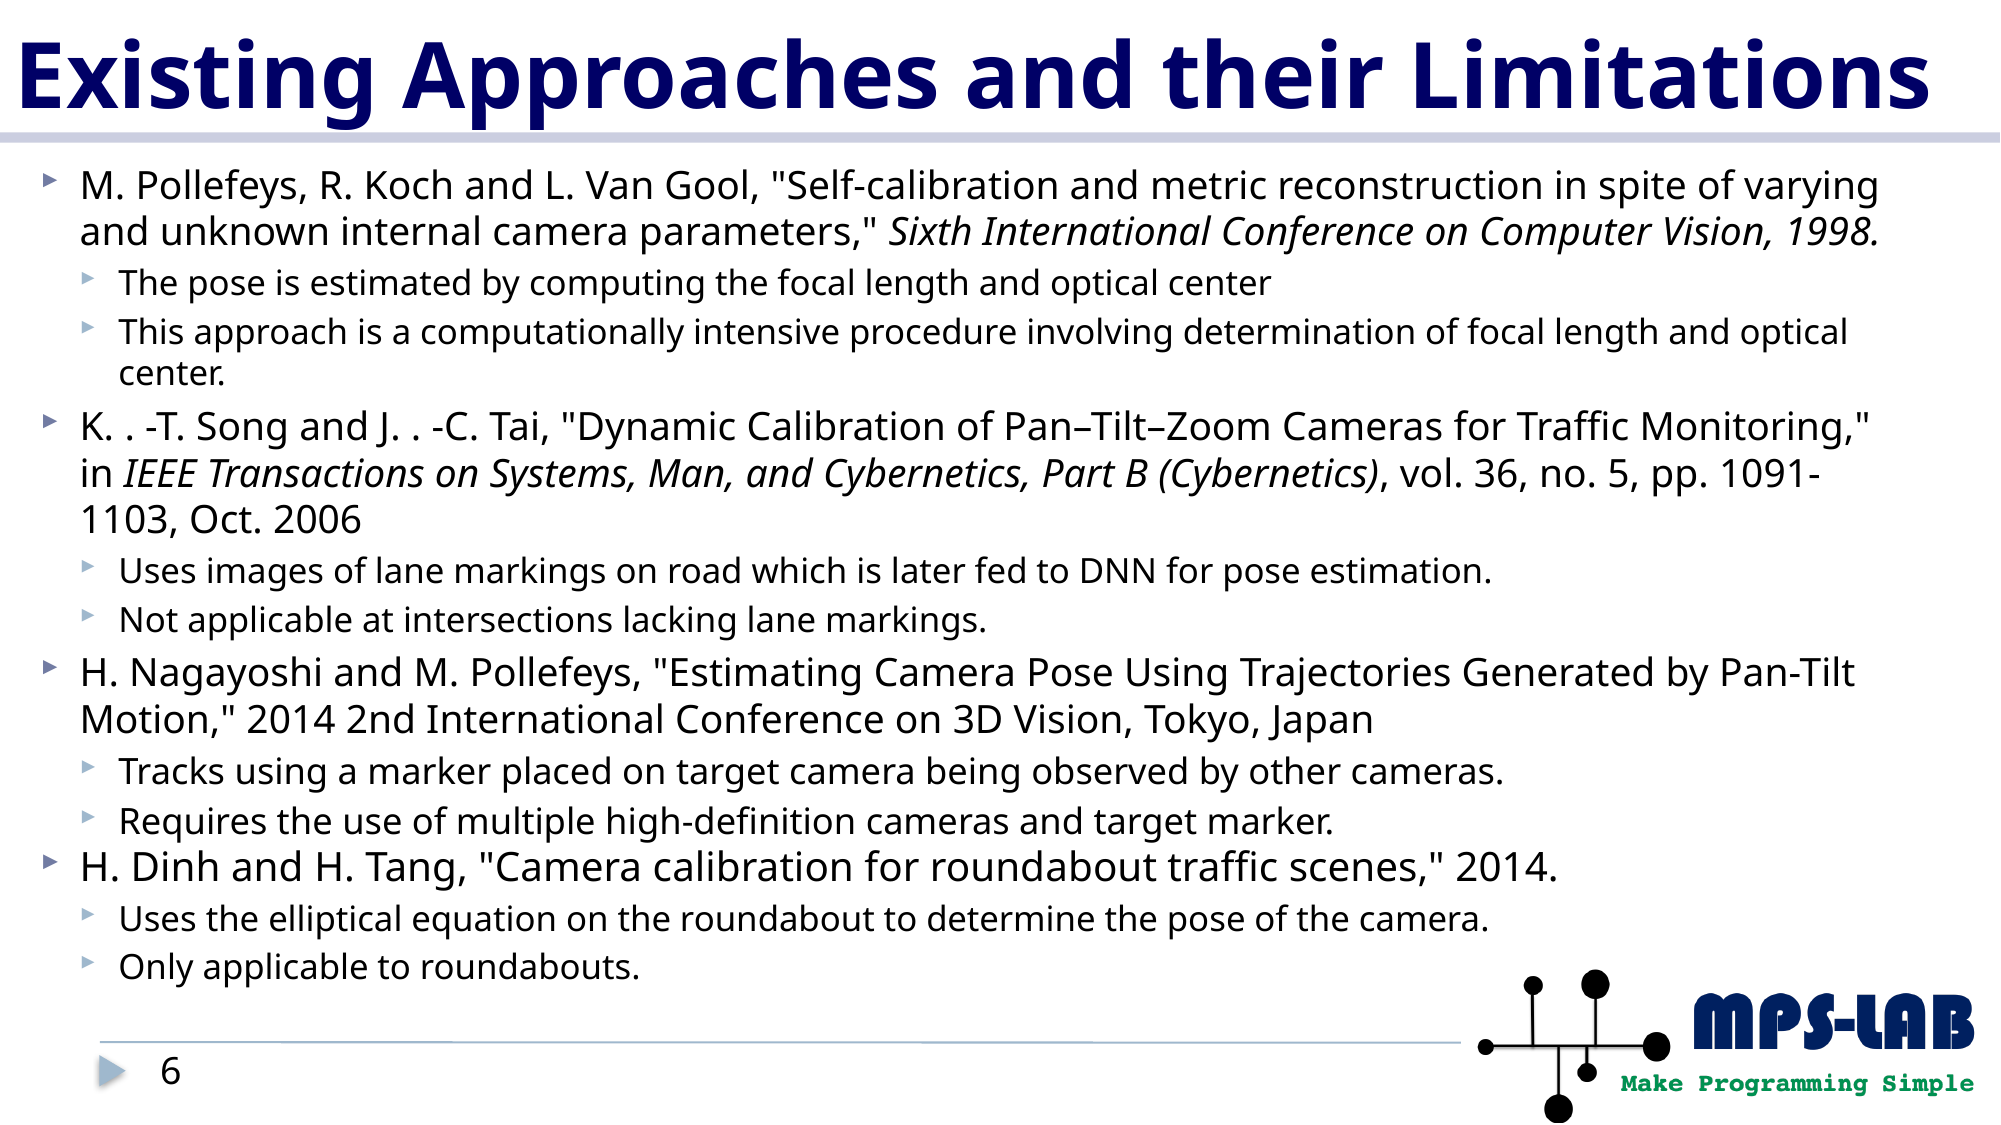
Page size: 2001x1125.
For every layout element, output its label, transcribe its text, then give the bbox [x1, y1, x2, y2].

title Existing Approaches and their Limitations [0, 0, 2000, 134]
picture [1477, 950, 2001, 1123]
list M. Pollefeys, R. Koch and L. Van Gool, "Self-calibration and metric reconstruction in spite of varying and unknown internal camera parameters," Sixth International Conference on Computer Vision, 1998. The pose is estimated by computing the focal length and optical center This approach is a computationally intensive procedure involving determination of focal length and optical center. K. . -T. Song and J. . -C. Tai, "Dynamic Calibration of Pan–Tilt–Zoom Cameras for Traffic Monitoring," in IEEE Transactions on Systems, Man, and Cybernetics, Part B (Cybernetics), vol. 36, no. 5, pp. 1091-1103, Oct. 2006 Uses images of lane markings on road which is later fed to DNN for pose estimation. Not applicable at intersections lacking lane markings. H. Nagayoshi and M. Pollefeys, "Estimating Camera Pose Using Trajectories Generated by Pan-Tilt Motion," 2014 2nd International Conference on 3D Vision, Tokyo, Japan Tracks using a marker placed on target camera being observed by other cameras. Requires the use of multiple high-definition cameras and target marker. H. Dinh and H. Tang, "Camera calibration for roundabout traffic scenes," 2014. Uses the elliptical equation on the roundabout to determine the pose of the camera. Only applicable to roundabouts. [25, 152, 1914, 1028]
slide_number 6 [145, 1039, 353, 1100]
